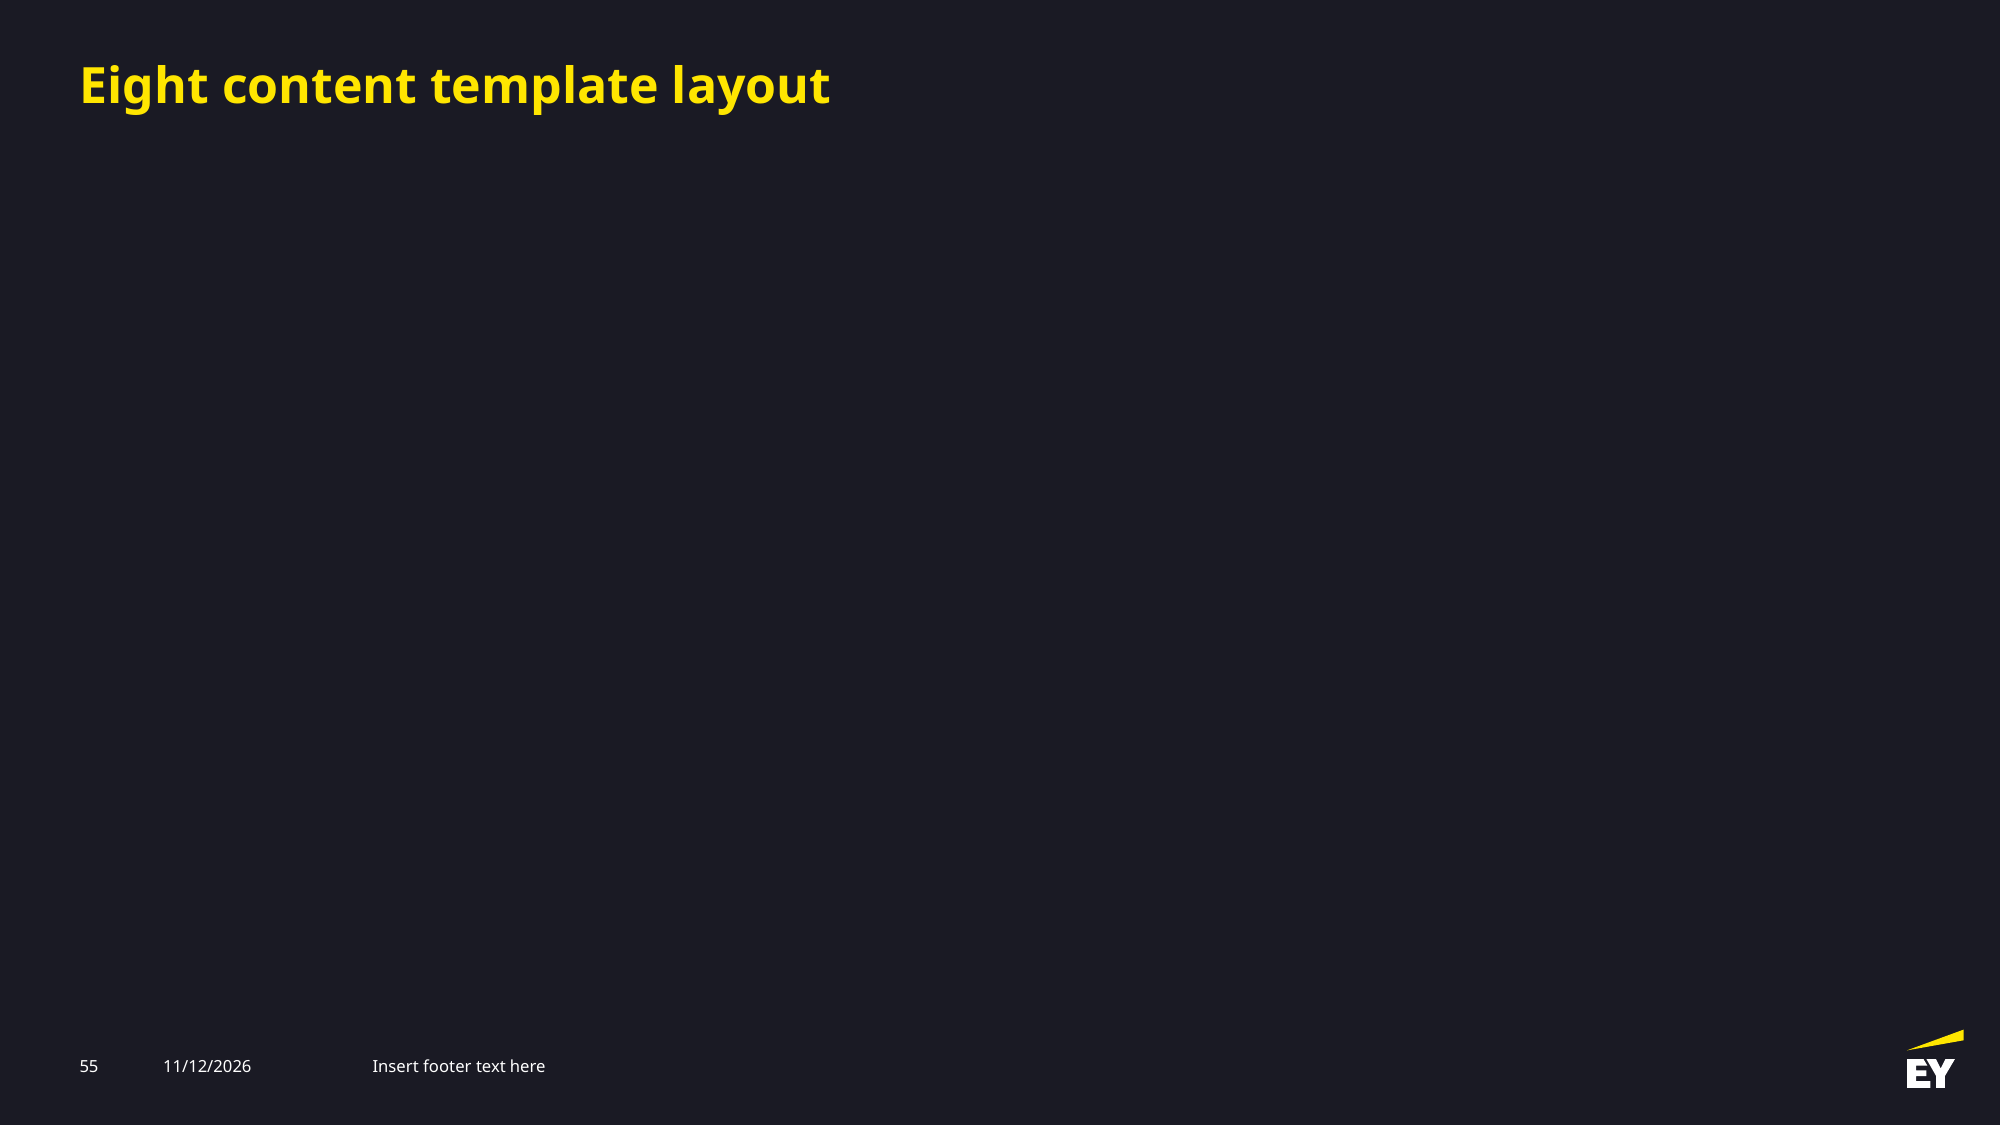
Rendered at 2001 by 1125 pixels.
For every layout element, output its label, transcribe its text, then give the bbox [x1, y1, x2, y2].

footer Insert footer text here [372, 1055, 1000, 1077]
title Eight content template layout [79, 62, 1921, 168]
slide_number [163, 1055, 372, 1077]
slide_number 55 [79, 1055, 163, 1077]
